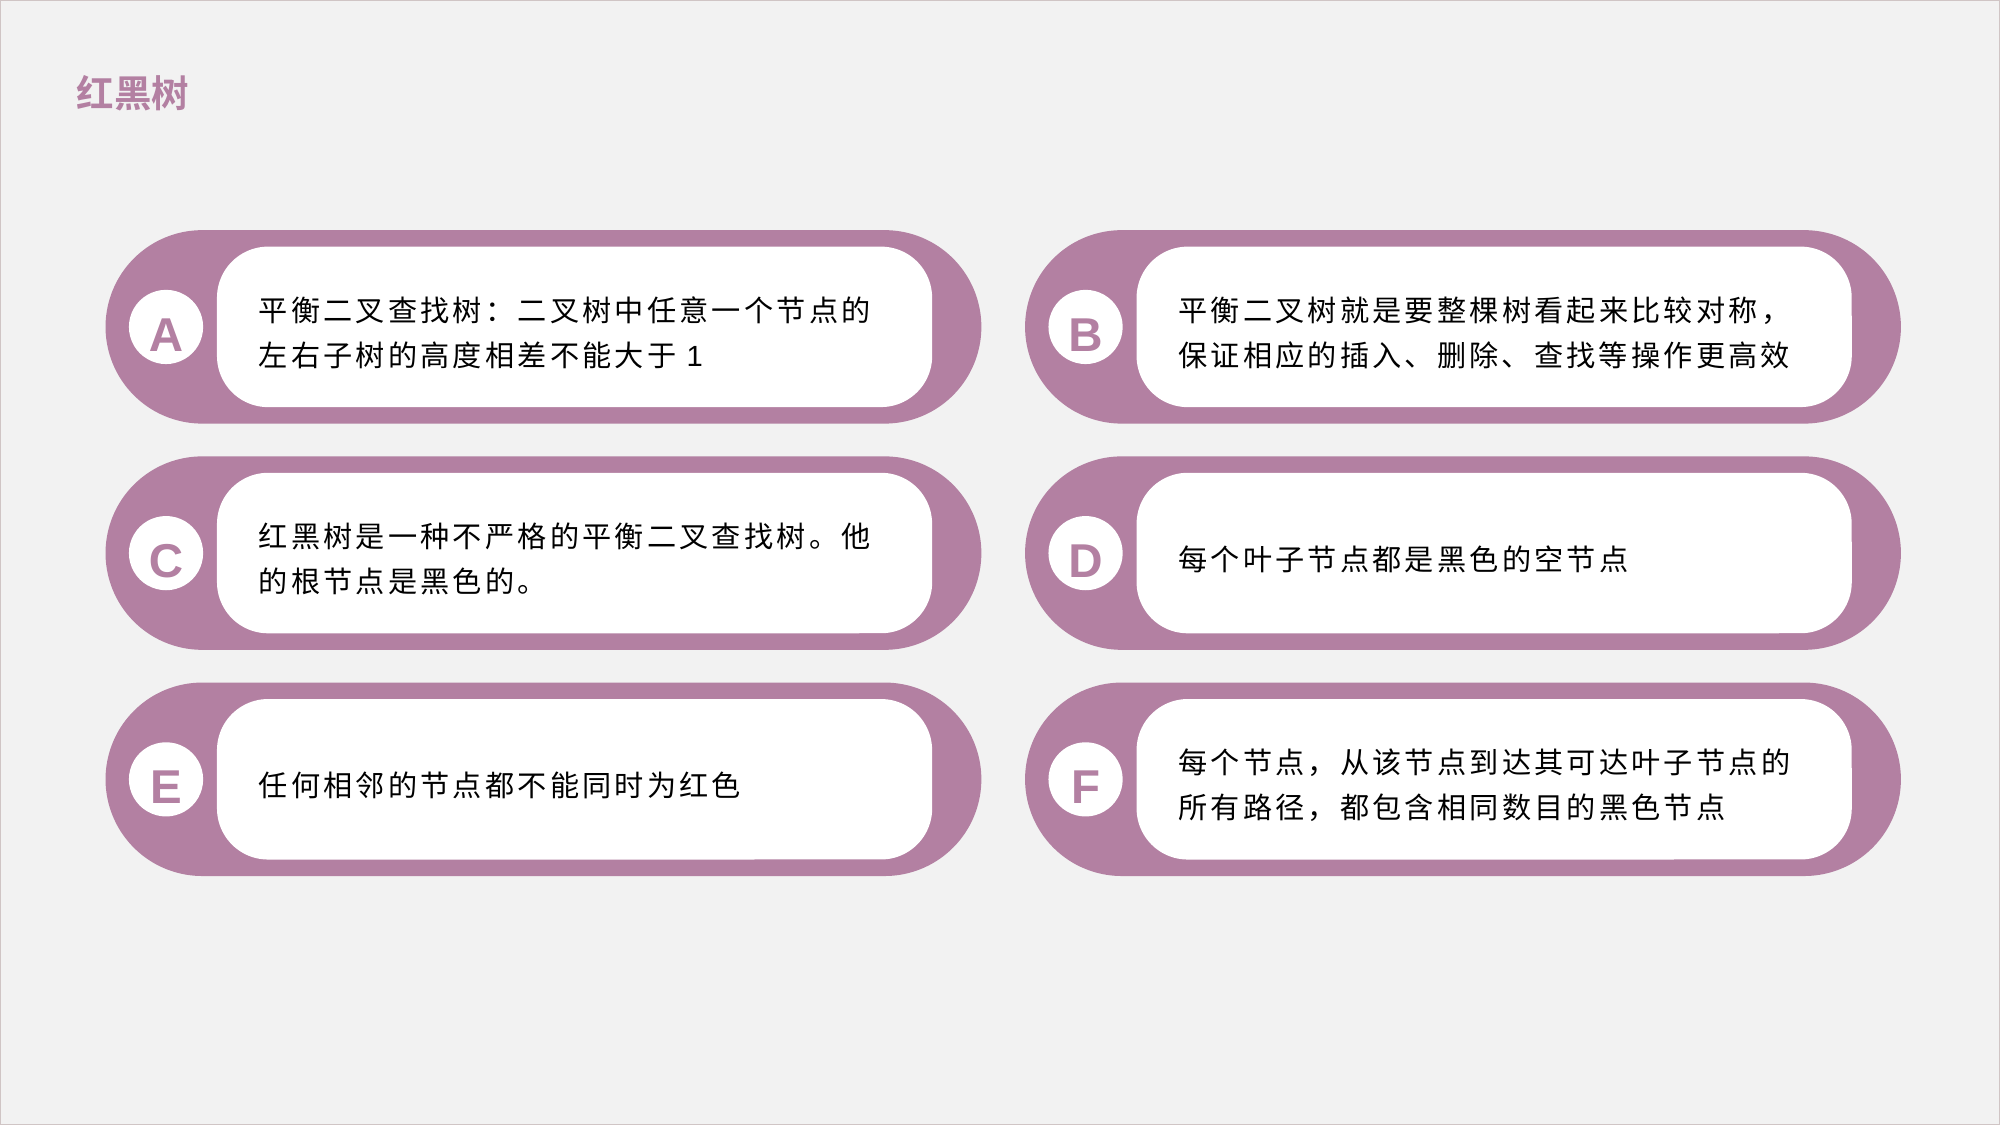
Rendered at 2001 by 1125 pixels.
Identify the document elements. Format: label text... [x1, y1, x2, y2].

text_box B [1032, 285, 1139, 369]
text_box [217, 245, 934, 409]
text_box A [113, 285, 219, 369]
text_box 平衡二叉查找树：二叉树中任意一个节点的左右子树的高度相差不能大于1 [243, 260, 906, 394]
text_box C [113, 511, 219, 595]
text_box [104, 513, 113, 593]
text_box [217, 471, 934, 635]
text_box [1033, 681, 1902, 878]
text_box 每个叶子节点都是黑色的空节点 [1163, 486, 1825, 620]
text_box 任何相邻的节点都不能同时为红色 [243, 712, 906, 846]
text_box [1033, 229, 1902, 425]
text_box [104, 286, 113, 367]
text_box [1024, 288, 1032, 366]
text_box [1024, 514, 1032, 592]
text_box E [113, 737, 219, 822]
text_box D [1032, 511, 1139, 595]
text_box 每个节点，从该节点到达其可达叶子节点的所有路径，都包含相同数目的黑色节点 [1163, 712, 1825, 846]
text_box [1137, 471, 1853, 635]
text_box [104, 739, 113, 820]
text_box [217, 698, 934, 861]
text_box F [1032, 737, 1139, 822]
text_box [114, 681, 983, 878]
text_box 红黑树是一种不严格的平衡二叉查找树。他的根节点是黑色的。 [243, 486, 906, 620]
text_box [0, 0, 2000, 1125]
text_box 红黑树 [62, 62, 493, 123]
text_box [113, 229, 983, 425]
text_box [1024, 740, 1032, 818]
text_box 平衡二叉树就是要整棵树看起来比较对称，保证相应的插入、删除、查找等操作更高效 [1163, 260, 1825, 394]
text_box [1137, 245, 1853, 409]
text_box [1033, 455, 1902, 651]
text_box [113, 455, 983, 651]
text_box [1137, 698, 1853, 861]
